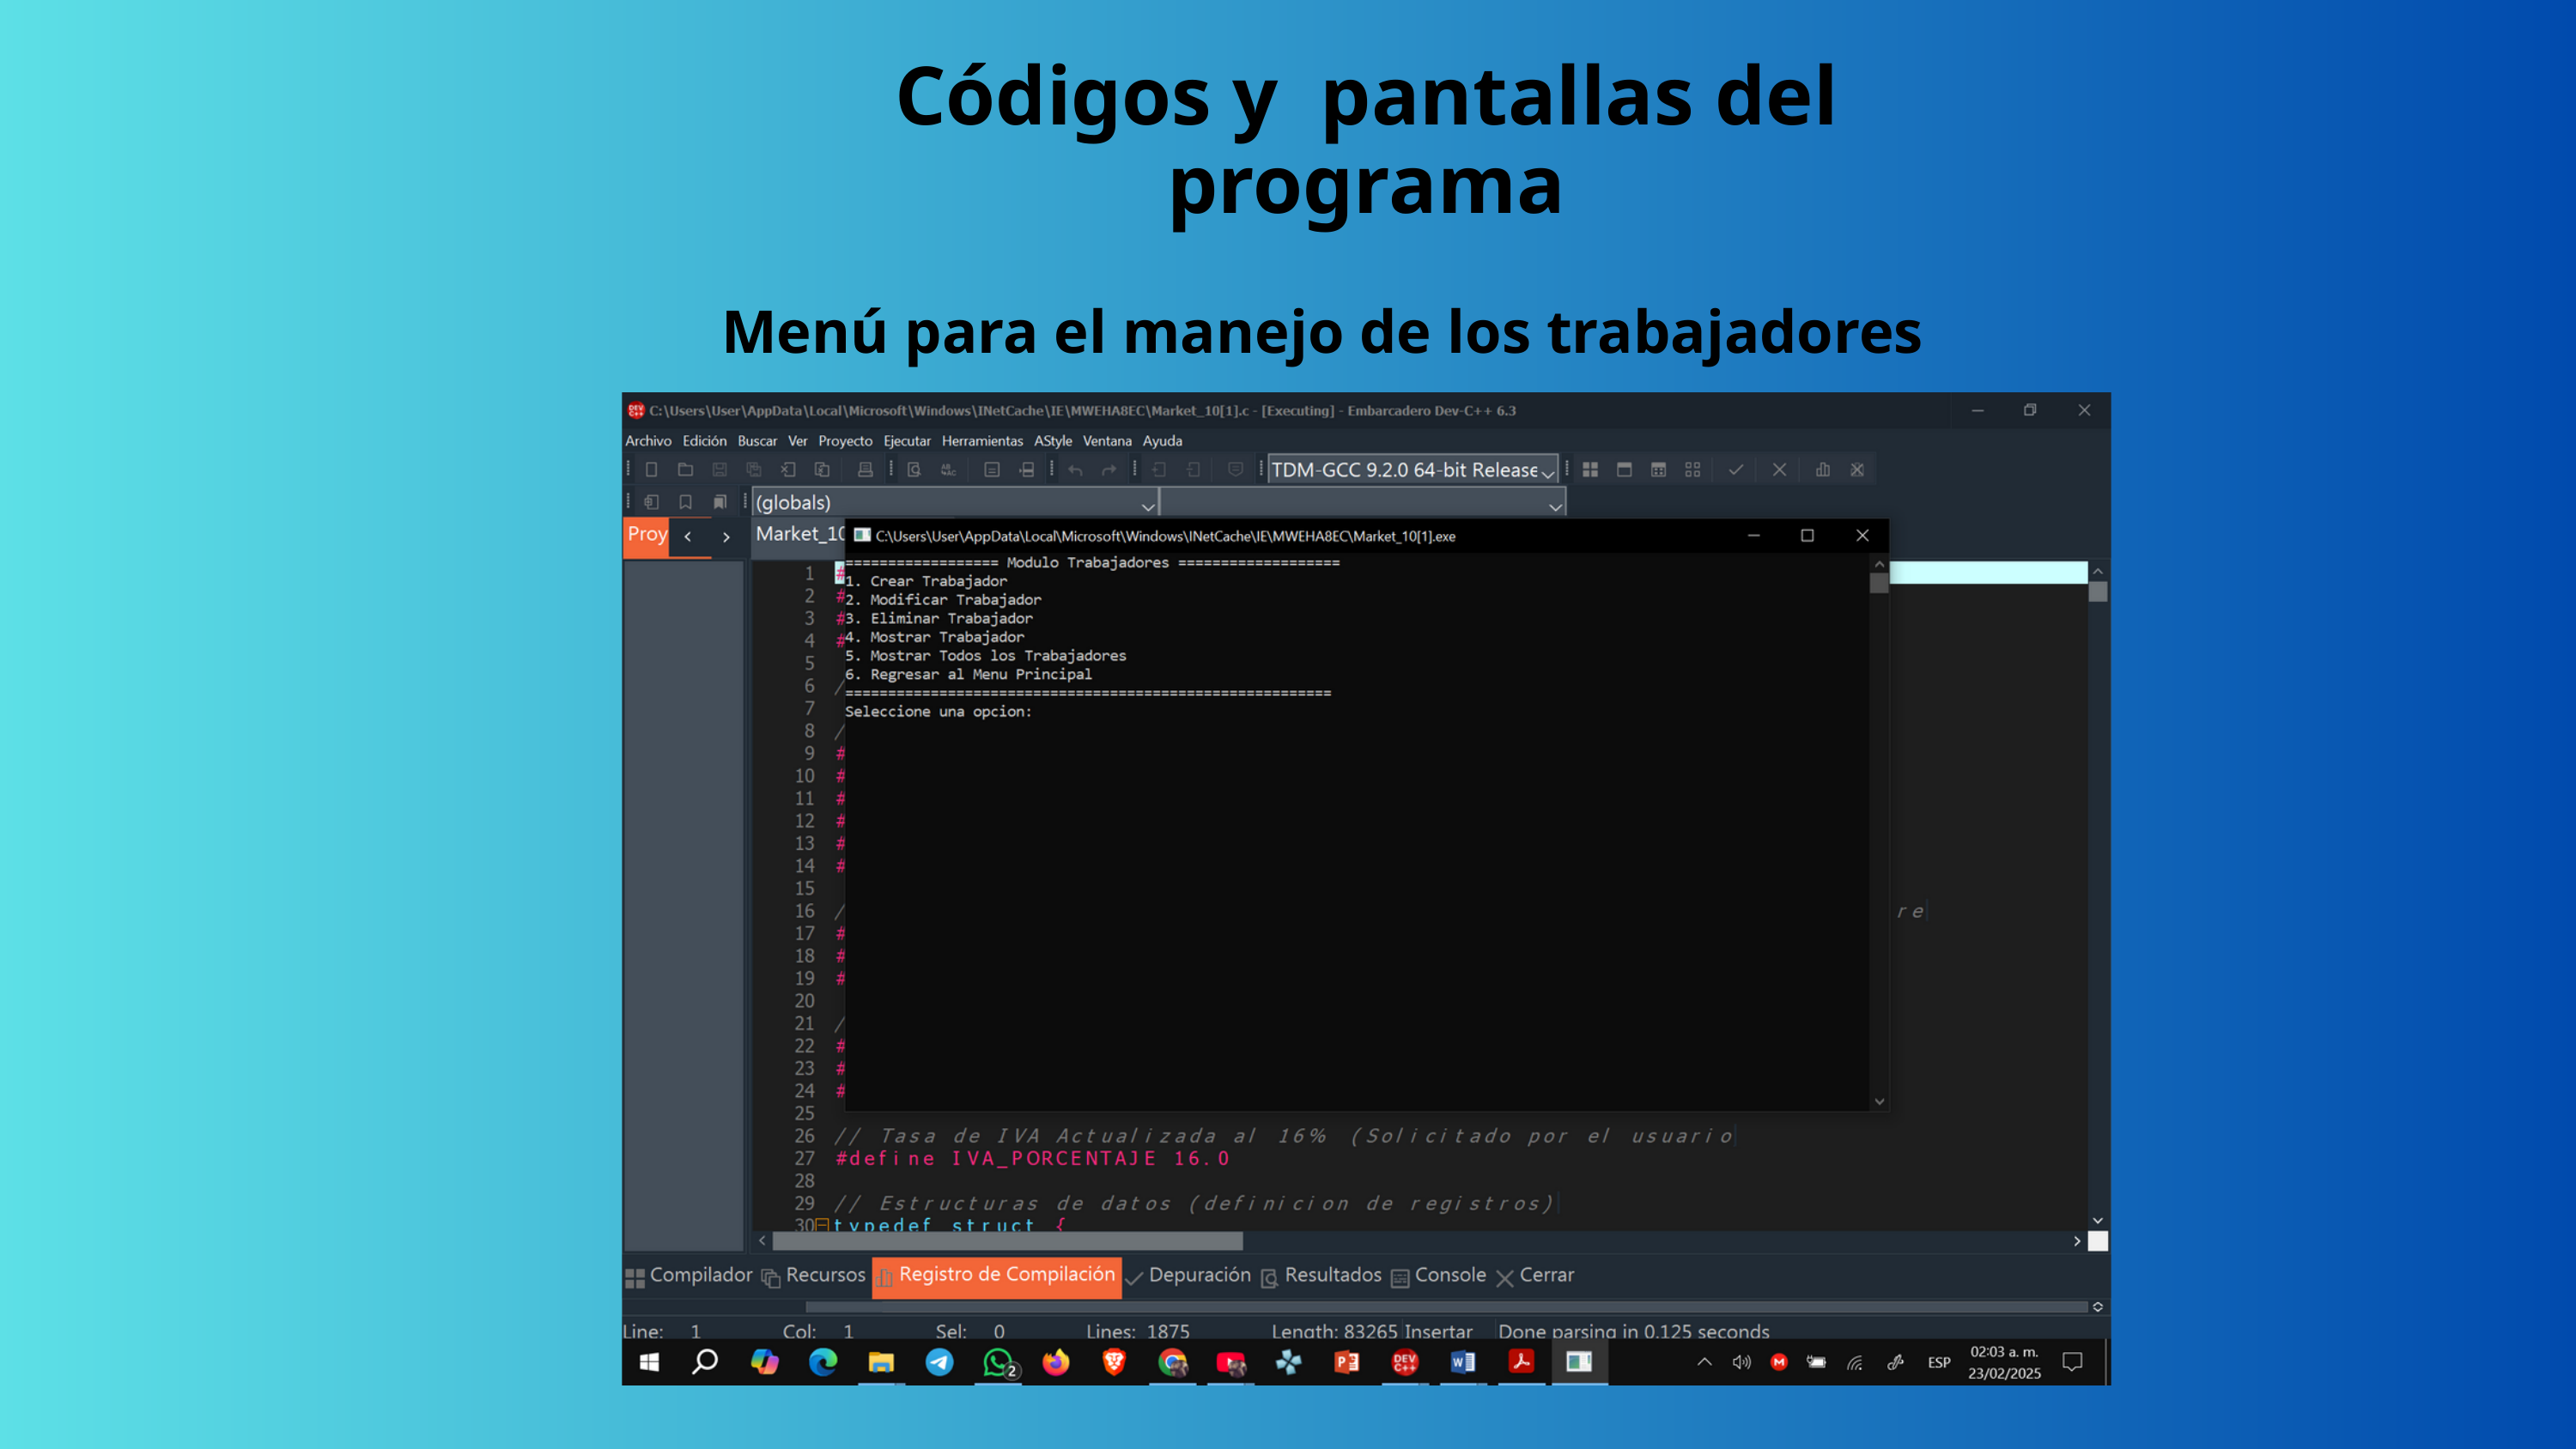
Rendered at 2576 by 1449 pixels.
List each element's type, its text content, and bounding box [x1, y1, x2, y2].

text_box Menú para el manejo de los trabajadores [591, 282, 2055, 366]
text_box [622, 392, 2111, 1385]
text_box Códigos y pantallas del programa [745, 52, 1988, 230]
